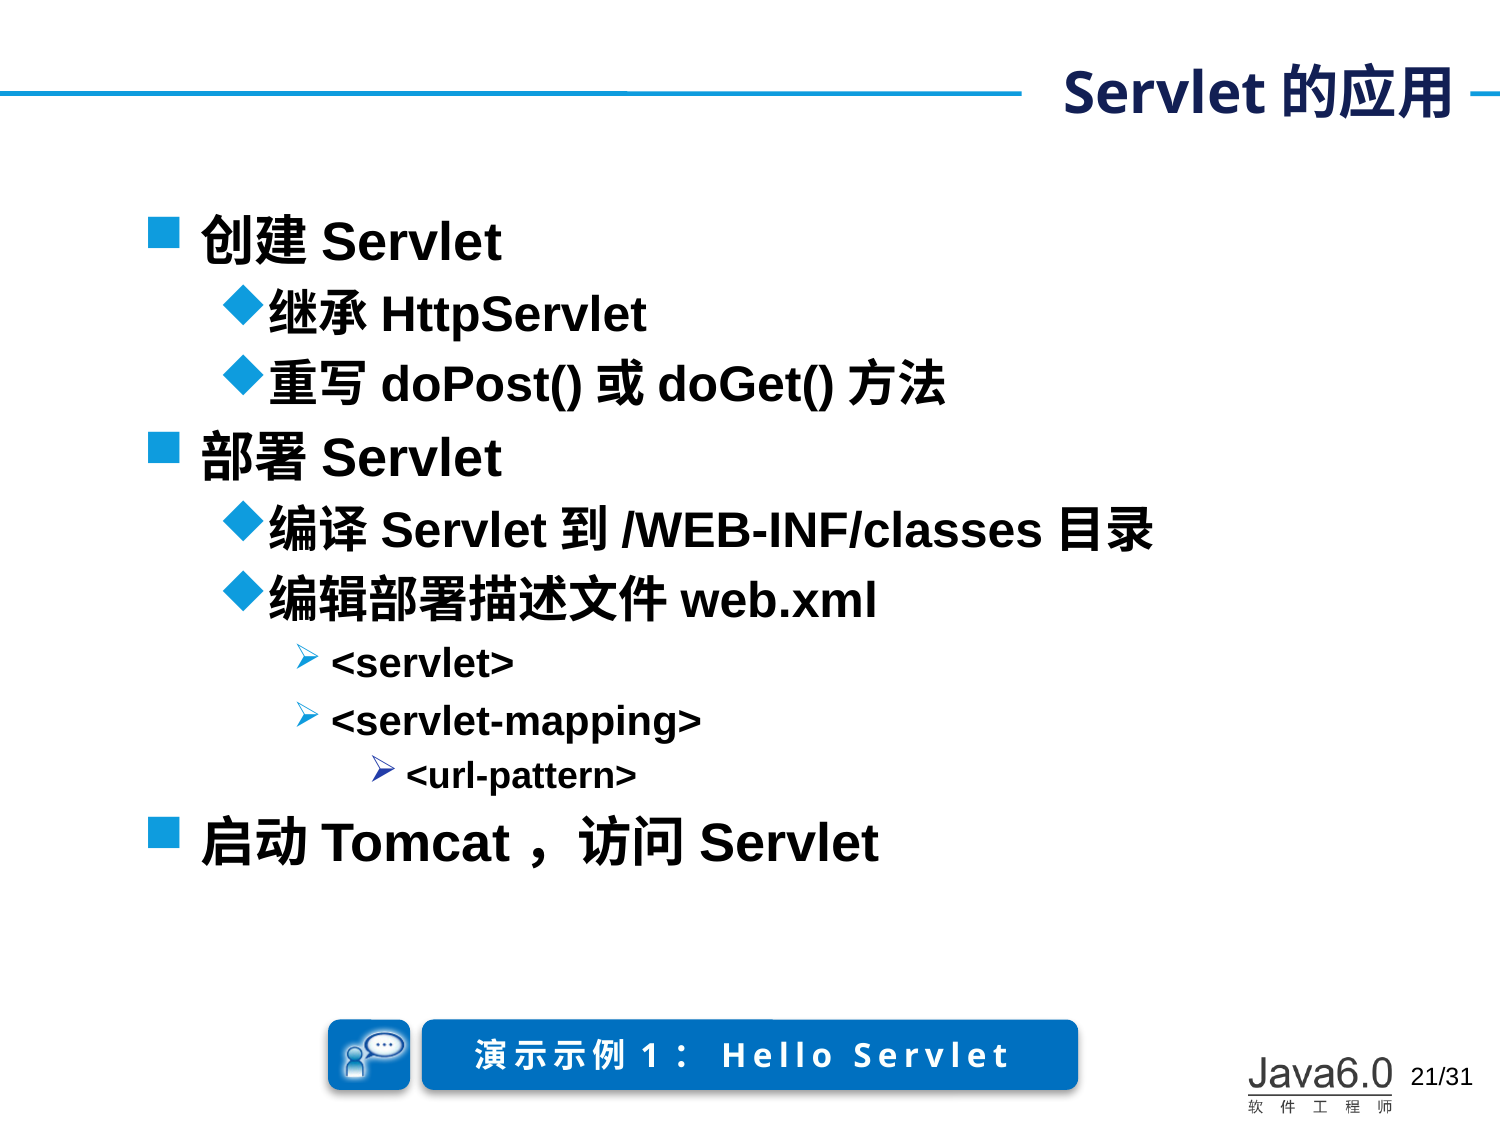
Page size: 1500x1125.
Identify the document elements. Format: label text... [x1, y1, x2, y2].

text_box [327, 1019, 1079, 1091]
title Servlet的应用 [1021, 46, 1471, 133]
list 创建Servlet 继承HttpServlet 重写doPost()或doGet()方法 部署Servlet 编译Servlet到/WEB-INF/classes目录 编辑部署描述文件web.xml <servlet> <servlet-mapping> <url-pattern> 启动Tomcat，访问Servlet [128, 199, 1383, 1043]
slide_number 21/31 [1138, 1053, 1489, 1114]
